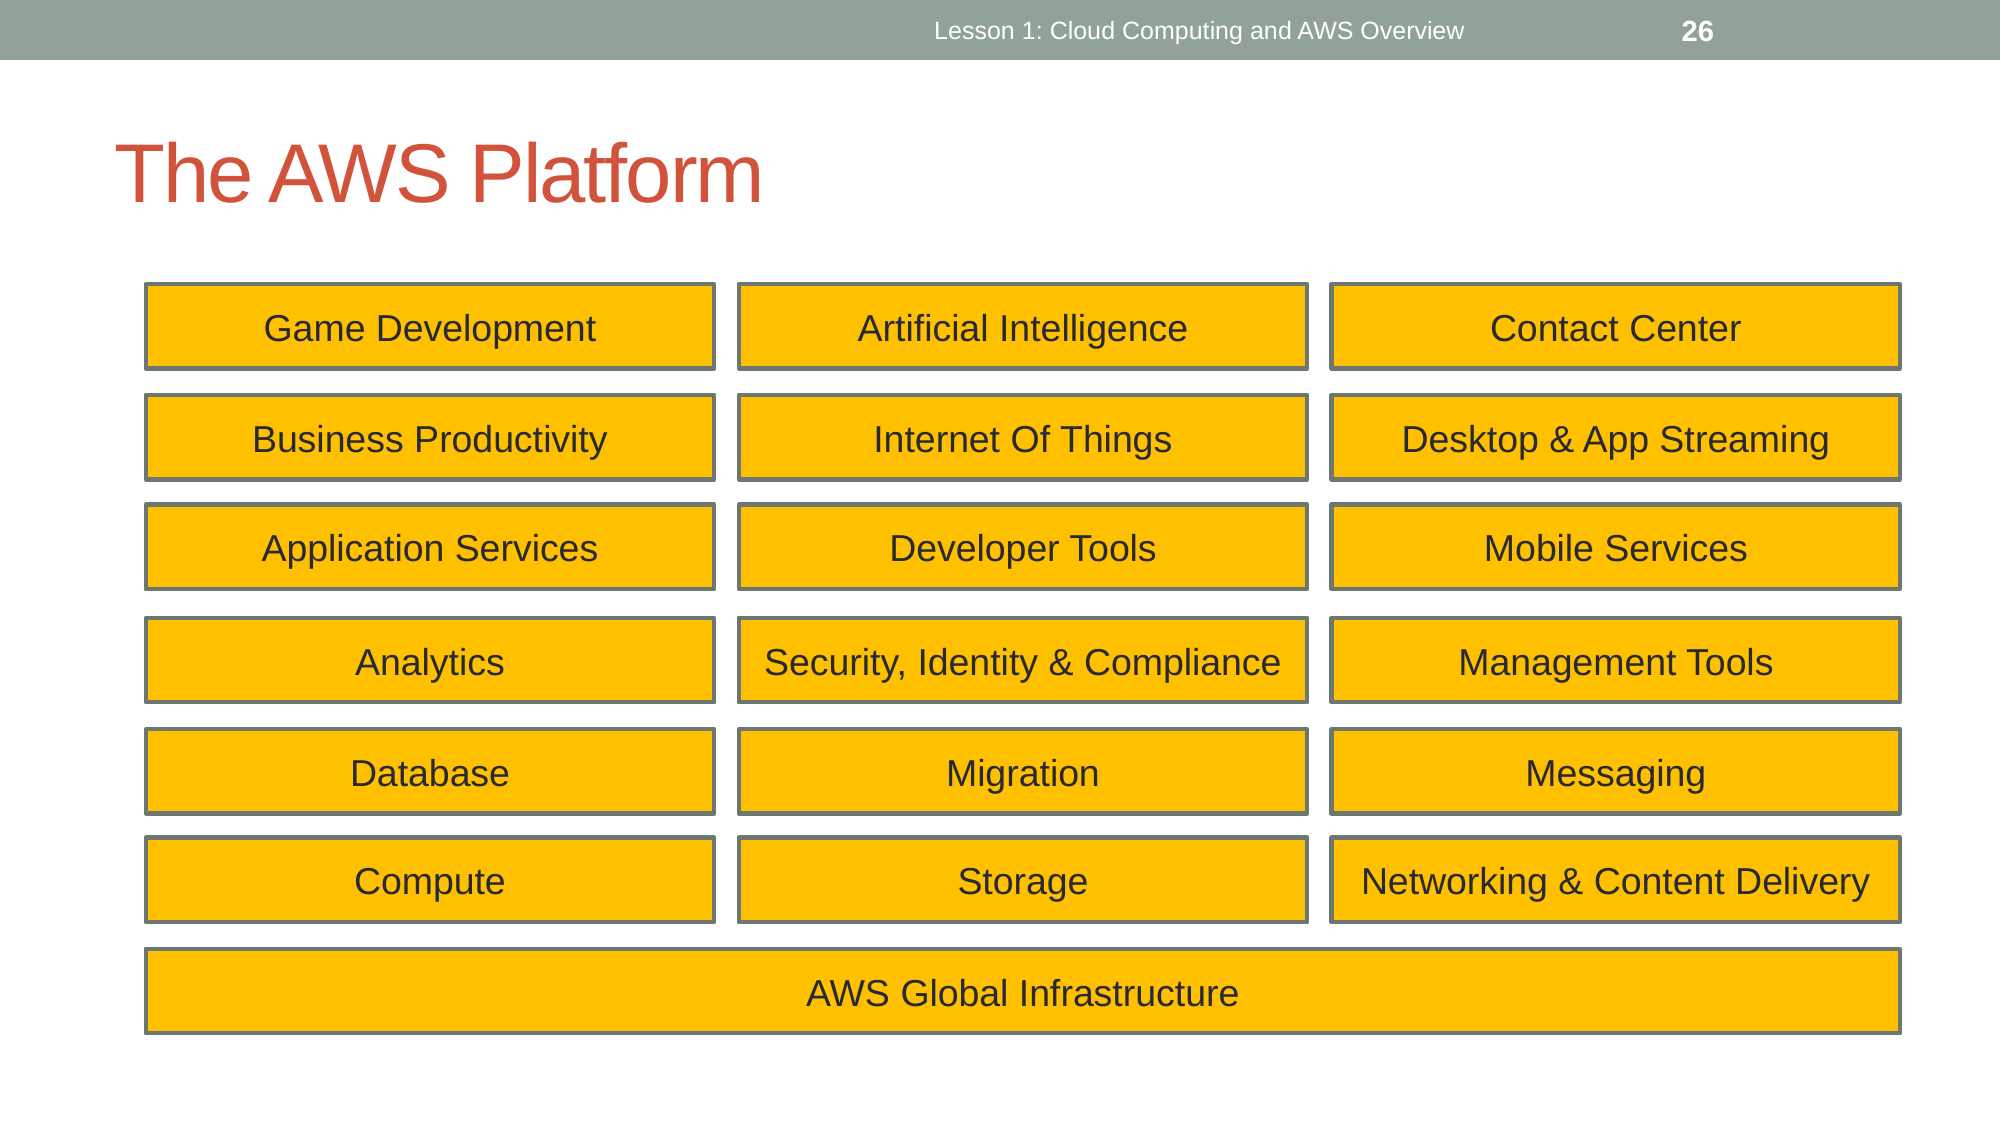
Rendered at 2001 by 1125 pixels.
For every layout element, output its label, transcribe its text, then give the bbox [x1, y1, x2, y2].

text_box AWS Global Infrastructure [144, 947, 1902, 1035]
slide_number 26 [1666, 3, 1900, 57]
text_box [145, 283, 1901, 480]
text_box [145, 837, 1901, 923]
footer Lesson 1: Cloud Computing and AWS Overview [750, 3, 1650, 57]
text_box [145, 728, 1901, 814]
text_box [145, 504, 1901, 703]
title The AWS Platform [99, 87, 1900, 250]
